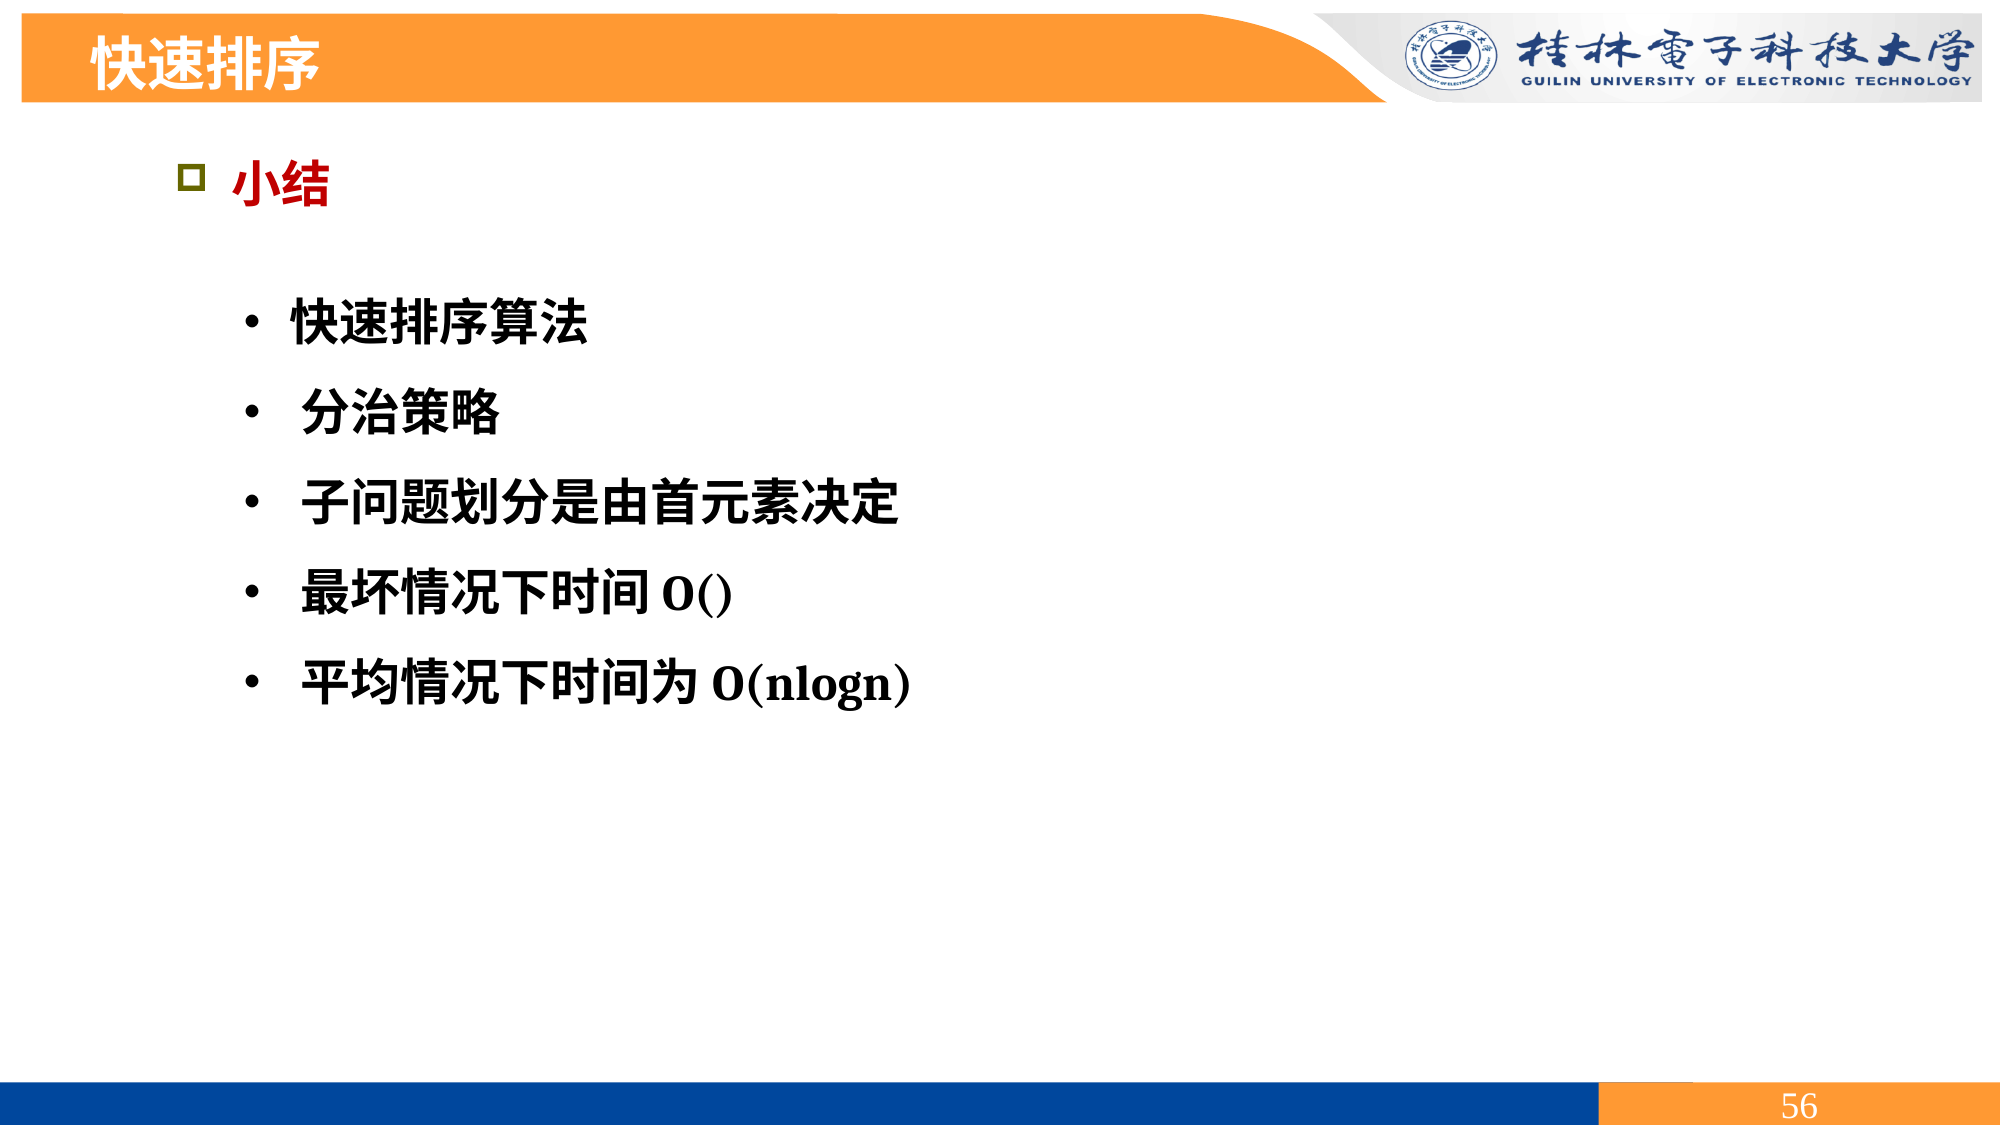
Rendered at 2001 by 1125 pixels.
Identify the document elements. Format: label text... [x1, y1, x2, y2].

text_box 快速排序 [74, 19, 1101, 105]
text_box 小结 [160, 145, 1528, 219]
picture [1386, 0, 2000, 103]
